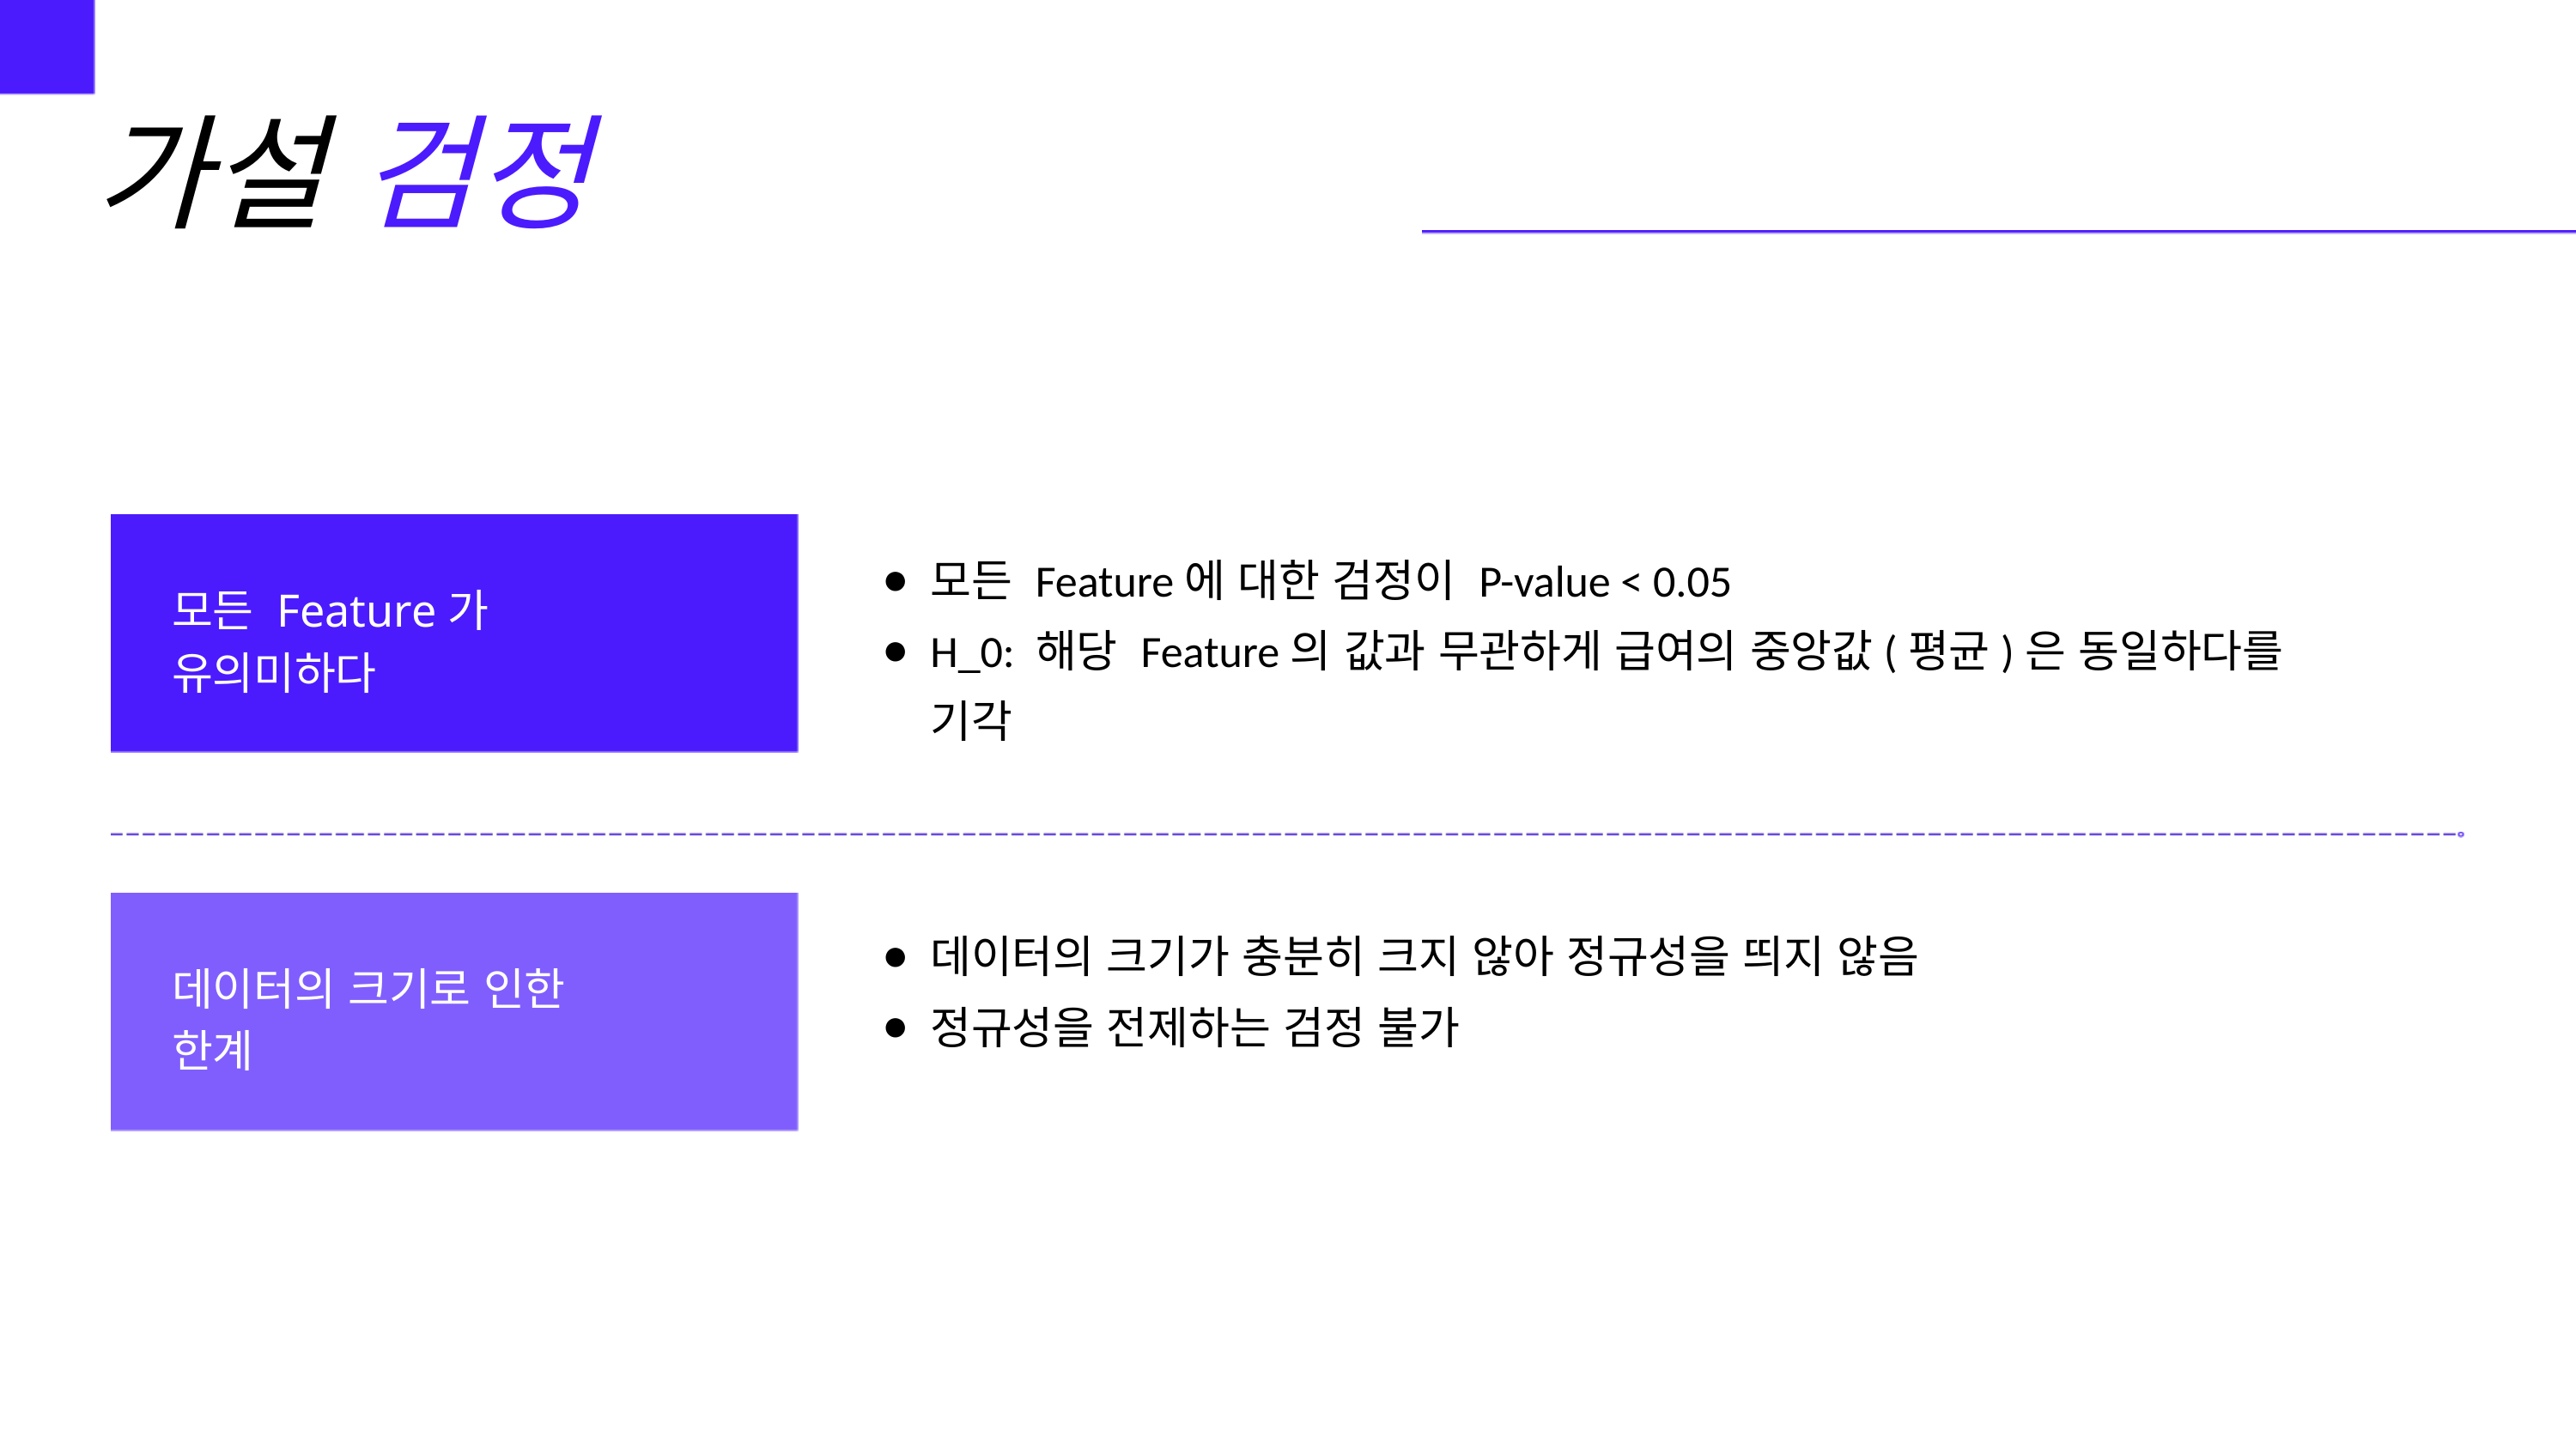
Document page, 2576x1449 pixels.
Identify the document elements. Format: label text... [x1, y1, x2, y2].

text_box 가설 검정 [94, 100, 1773, 276]
picture [110, 832, 2465, 839]
picture [0, 0, 95, 95]
picture [1421, 230, 2576, 235]
text_box 데이터의 크기가 충분히 크지 않아 정규성을 띄지 않음 정규성을 전제하는 검정 불가 [882, 911, 2366, 1117]
picture [110, 893, 799, 1131]
picture [110, 514, 799, 754]
text_box 모든 Feature에 대한 검정이 P-value < 0.05 H_0: 해당 Feature의 값과 무관하게 급여의 중앙값(평균)은 동일하다를 기각 [882, 534, 2318, 741]
